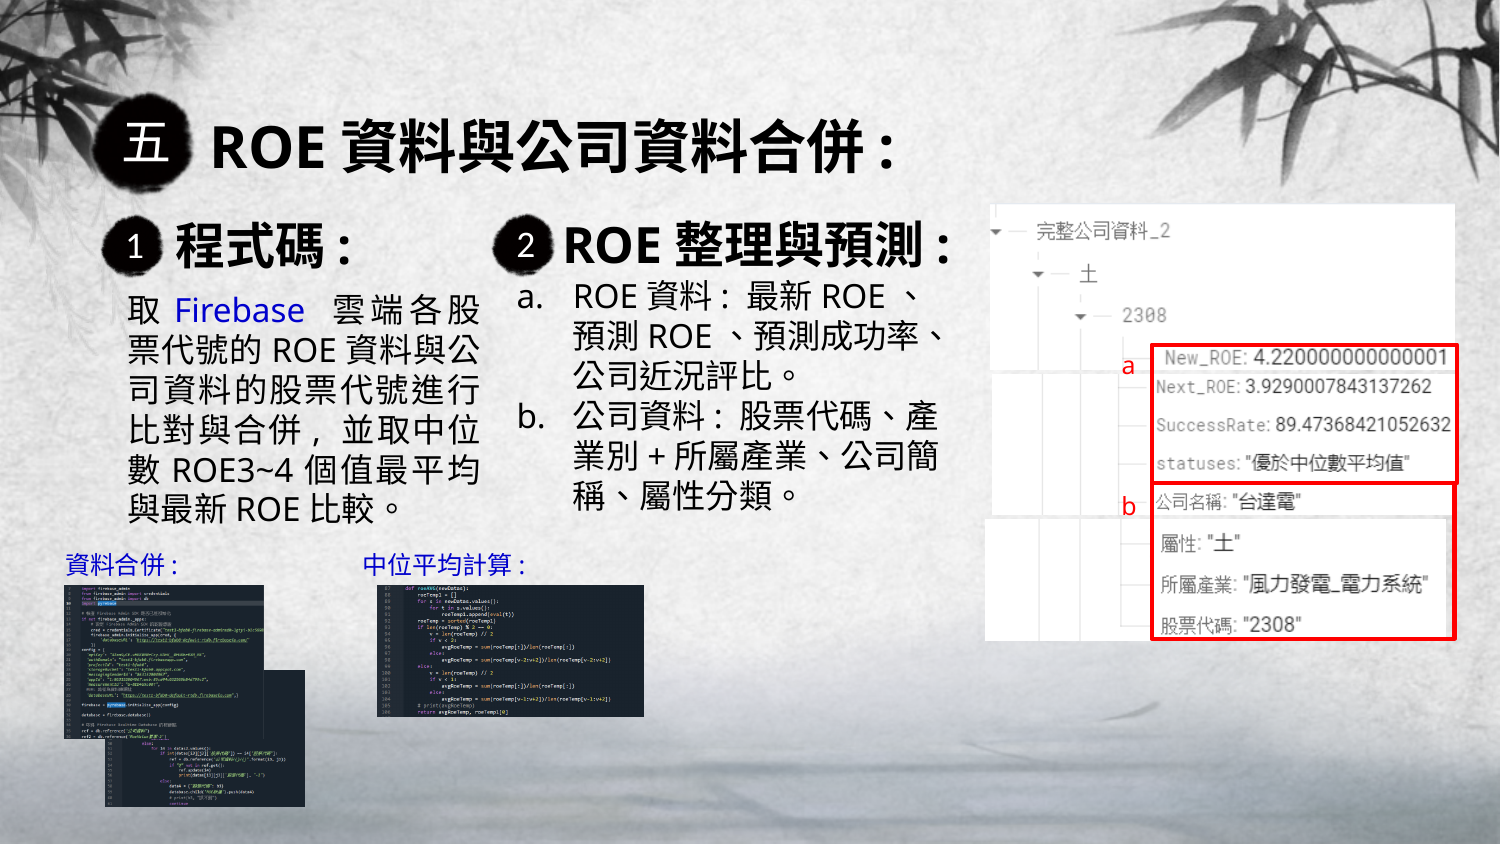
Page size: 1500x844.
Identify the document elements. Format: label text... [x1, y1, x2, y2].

text_box ROE資料: 最新ROE、預測ROE、預測成功率、公司近況評比。 公司資料: 股票代碼、產業別+所屬產業、公司簡稱、屬性分類。 [501, 268, 975, 523]
text_box [1449, 522, 1457, 641]
picture [0, 0, 1500, 844]
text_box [88, 90, 1439, 208]
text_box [489, 206, 962, 284]
text_box 中位平均計算: [347, 541, 541, 587]
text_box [98, 206, 366, 284]
text_box 資料合併: [50, 541, 193, 587]
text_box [64, 585, 305, 807]
text_box 取Firebase 雲端各股票代號的ROE資料與公司資料的股票代號進行比對與合併, 並取中位數ROE3~4個值最平均與最新ROE比較。 [113, 281, 496, 536]
